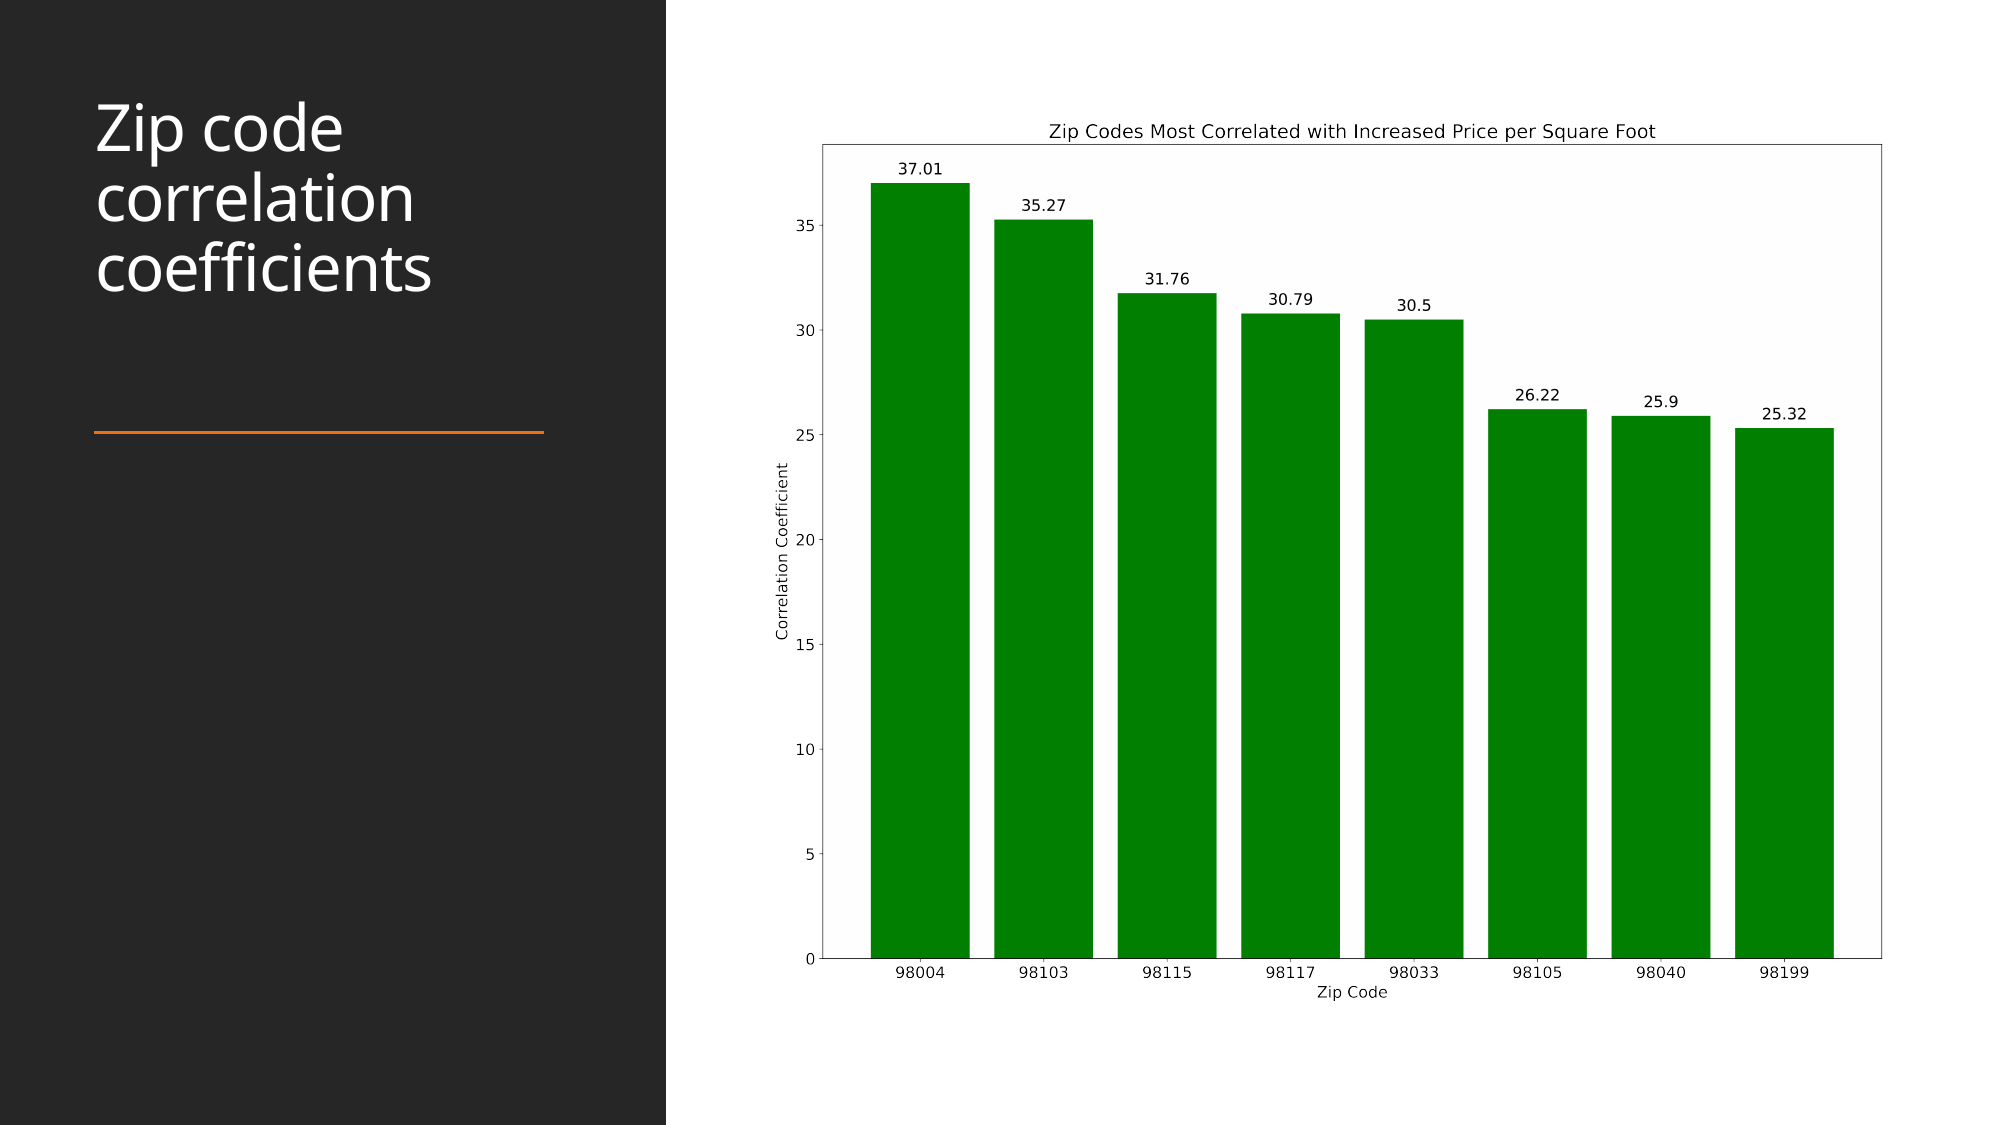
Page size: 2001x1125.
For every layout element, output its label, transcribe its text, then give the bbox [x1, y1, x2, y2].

text_box [0, 0, 667, 1125]
picture [758, 106, 1899, 1019]
title Zip code correlation coefficients [79, 87, 586, 406]
text_box [667, 0, 2000, 1125]
